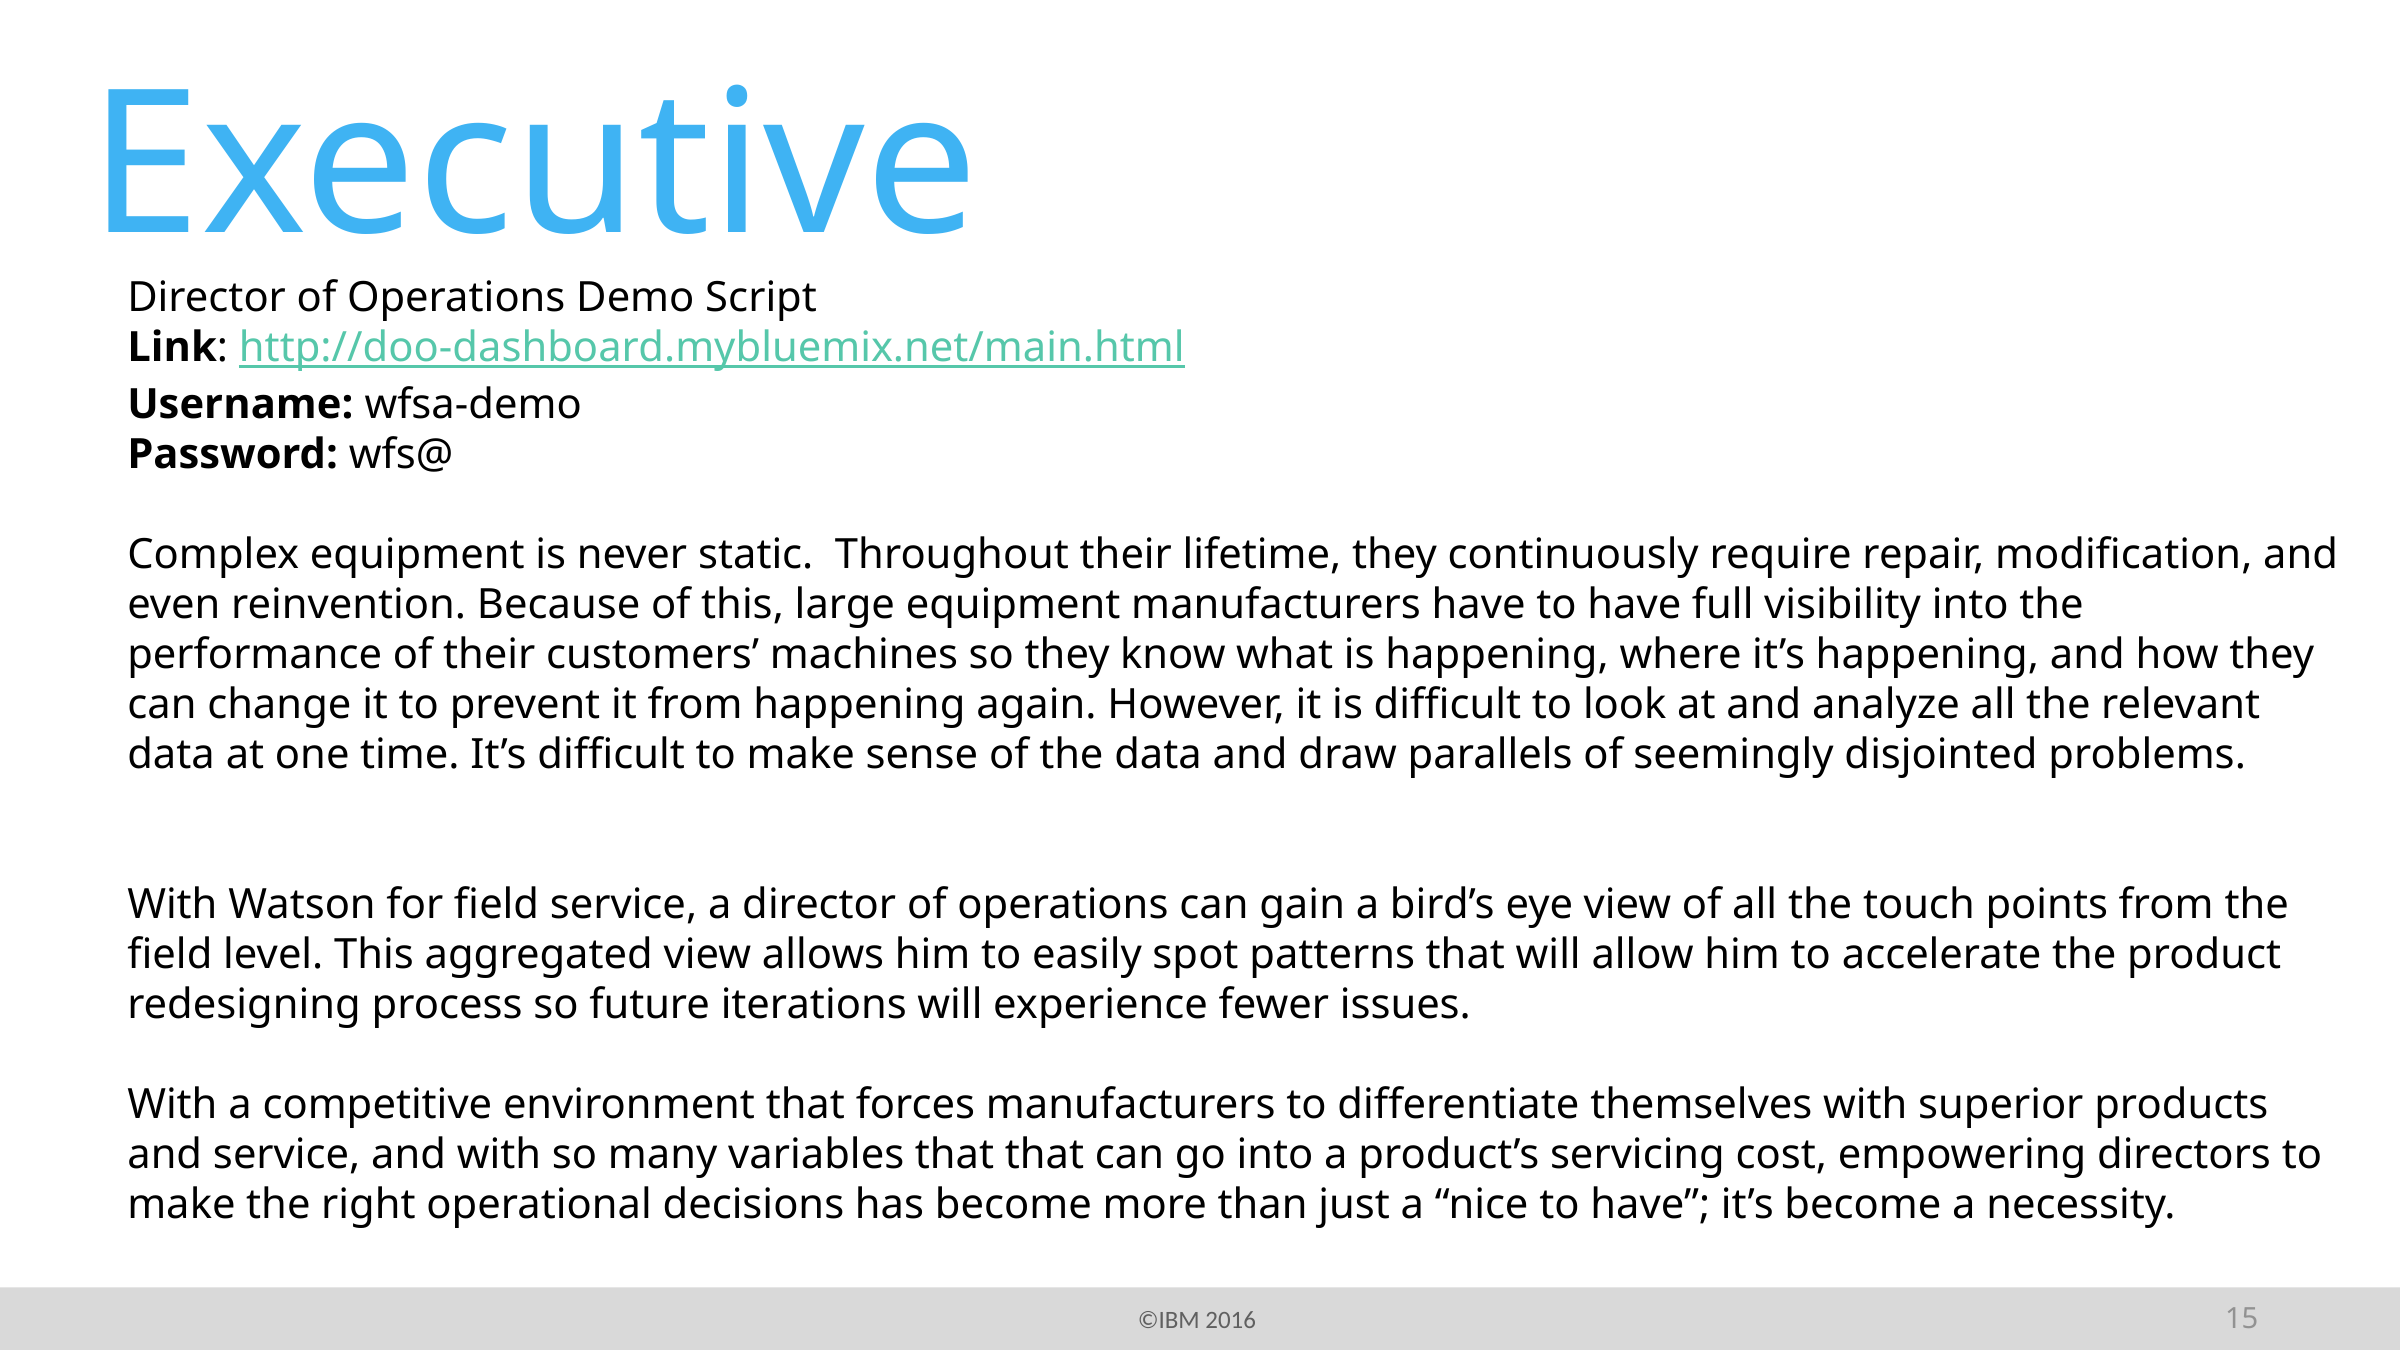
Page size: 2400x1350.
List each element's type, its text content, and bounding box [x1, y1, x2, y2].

slide_number 15 [1720, 1296, 2280, 1342]
text_box Director of Operations Demo Script Link: http://doo-dashboard.mybluemix.net/main.html Username: wfsa-demo Password: wfs@ Complex equipment is never static. Throughout their lifetime, they continuously require repair, modification, and even reinvention. Because of this, large equipment manufacturers have to have full visibility into the performance of their customers’ machines so they know what is happening, where it’s happening, and how they can change it to prevent it from happening again. However, it is difficult to look at and analyze all the relevant data at one time. It’s difficult to make sense of the data and draw parallels of seemingly disjointed problems. With Watson for field service, a director of operations can gain a bird’s eye view of all the touch points from the field level. This aggregated view allows him to easily spot patterns that will allow him to accelerate the product redesigning process so future iterations will experience fewer issues. With a competitive environment that forces manufacturers to differentiate themselves with superior products and service, and with so many variables that that can go into a product’s servicing cost, empowering directors to make the right operational decisions has become more than just a “nice to have”; it’s become a necessity. [112, 262, 2363, 1285]
text_box Executive [75, 24, 2275, 216]
